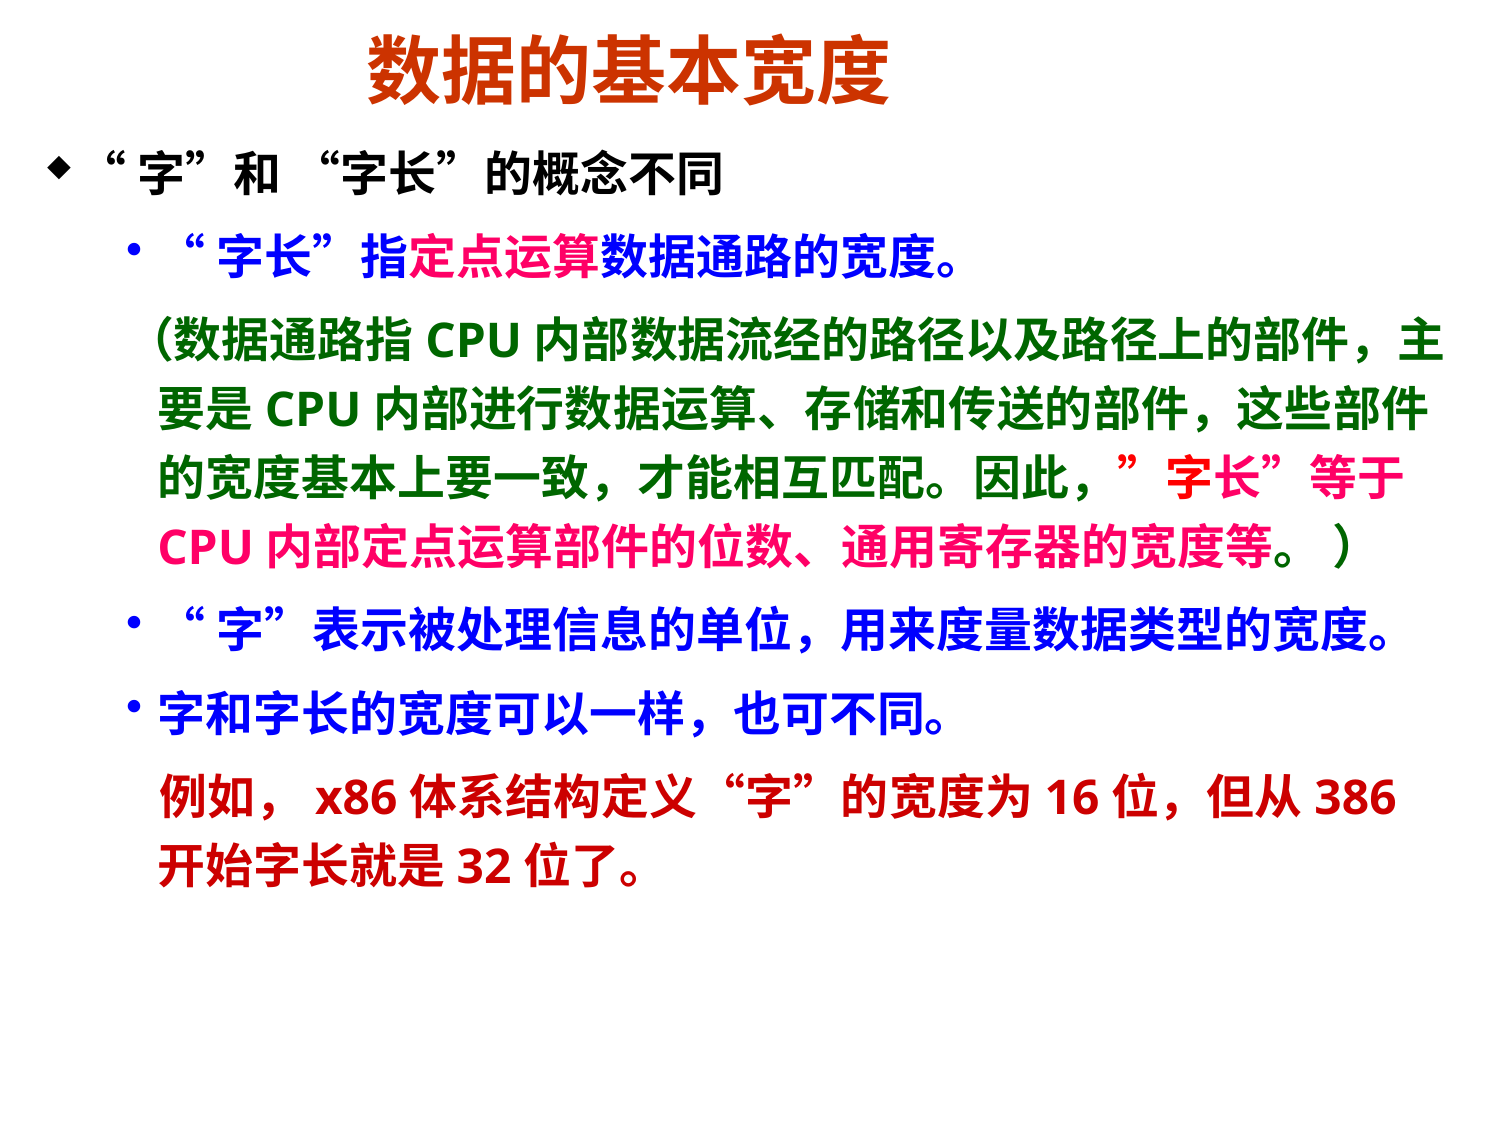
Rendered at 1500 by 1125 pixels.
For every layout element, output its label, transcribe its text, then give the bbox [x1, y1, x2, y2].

list “字”和 “字长”的概念不同 “字长”指定点运算数据通路的宽度。 （数据通路指CPU内部数据流经的路径以及路径上的部件，主要是CPU内部进行数据运算、存储和传送的部件，这些部件的宽度基本上要一致，才能相互匹配。因此，”字长”等于CPU内部定点运算部件的位数、通用寄存器的宽度等。 ） “字”表示被处理信息的单位，用来度量数据类型的宽度。 字和字长的宽度可以一样，也可不同。 例如，x86体系结构定义“字”的宽度为16位，但从386开始字长就是32位了。 [33, 127, 1465, 898]
title 数据的基本宽度 [130, 30, 1129, 127]
